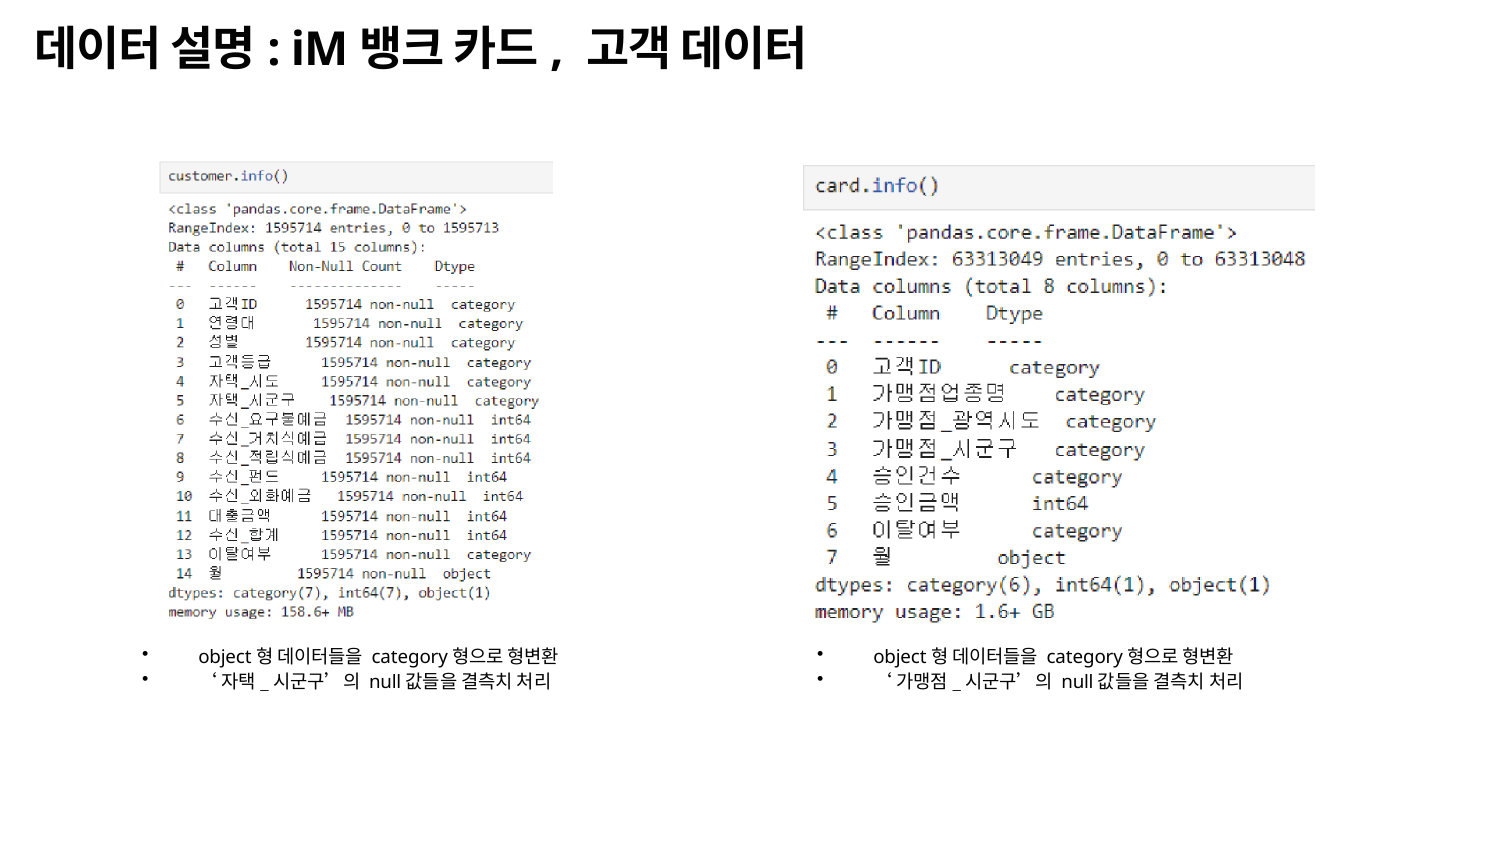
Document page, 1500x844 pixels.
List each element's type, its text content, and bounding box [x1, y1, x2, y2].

text_box object형 데이터들을 category형으로 형변환 ‘자택_시군구’의 null값들을 결측치 처리 [127, 642, 828, 693]
picture [151, 156, 553, 619]
text_box object형 데이터들을 category형으로 형변환 ‘가맹점_시군구’의 null값들을 결측치 처리 [828, 642, 1500, 693]
picture [801, 156, 1315, 632]
text_box 데이터 설명: iM뱅크 카드, 고객 데이터 [19, 17, 836, 75]
